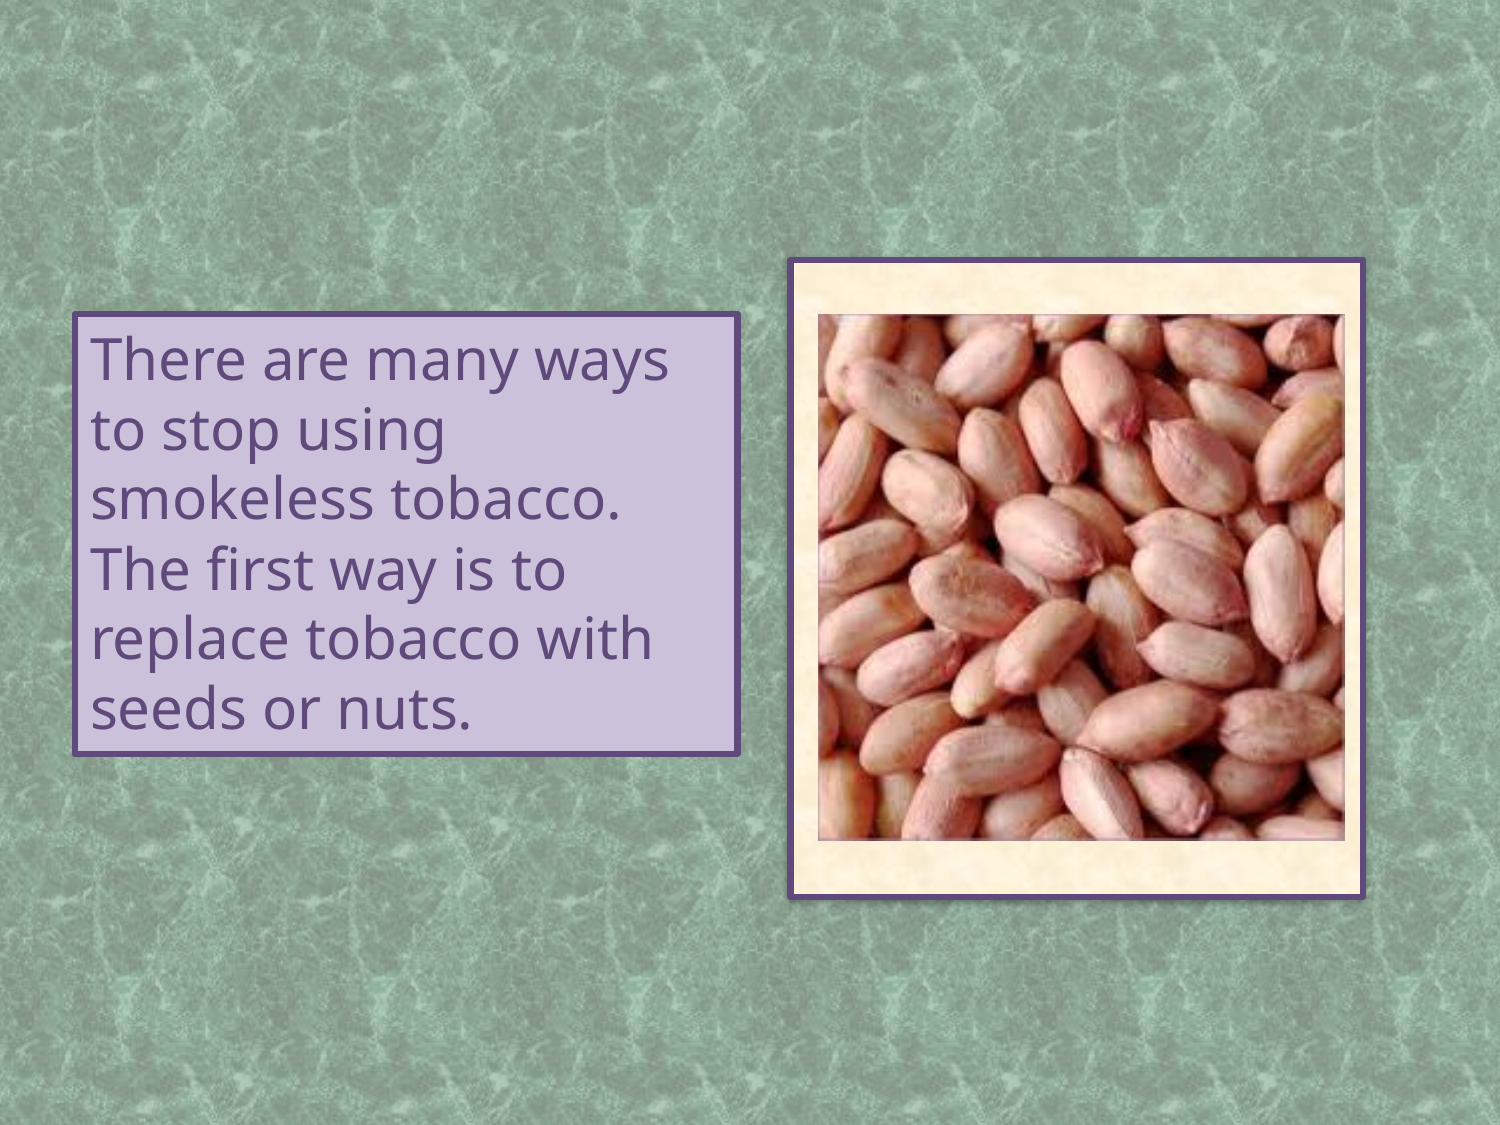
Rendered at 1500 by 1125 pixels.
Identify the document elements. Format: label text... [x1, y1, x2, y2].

list There are many ways to stop using smokeless tobacco. The first way is to replace tobacco with seeds or nuts. [75, 314, 738, 754]
text_box [790, 259, 1364, 898]
picture [818, 313, 1345, 841]
